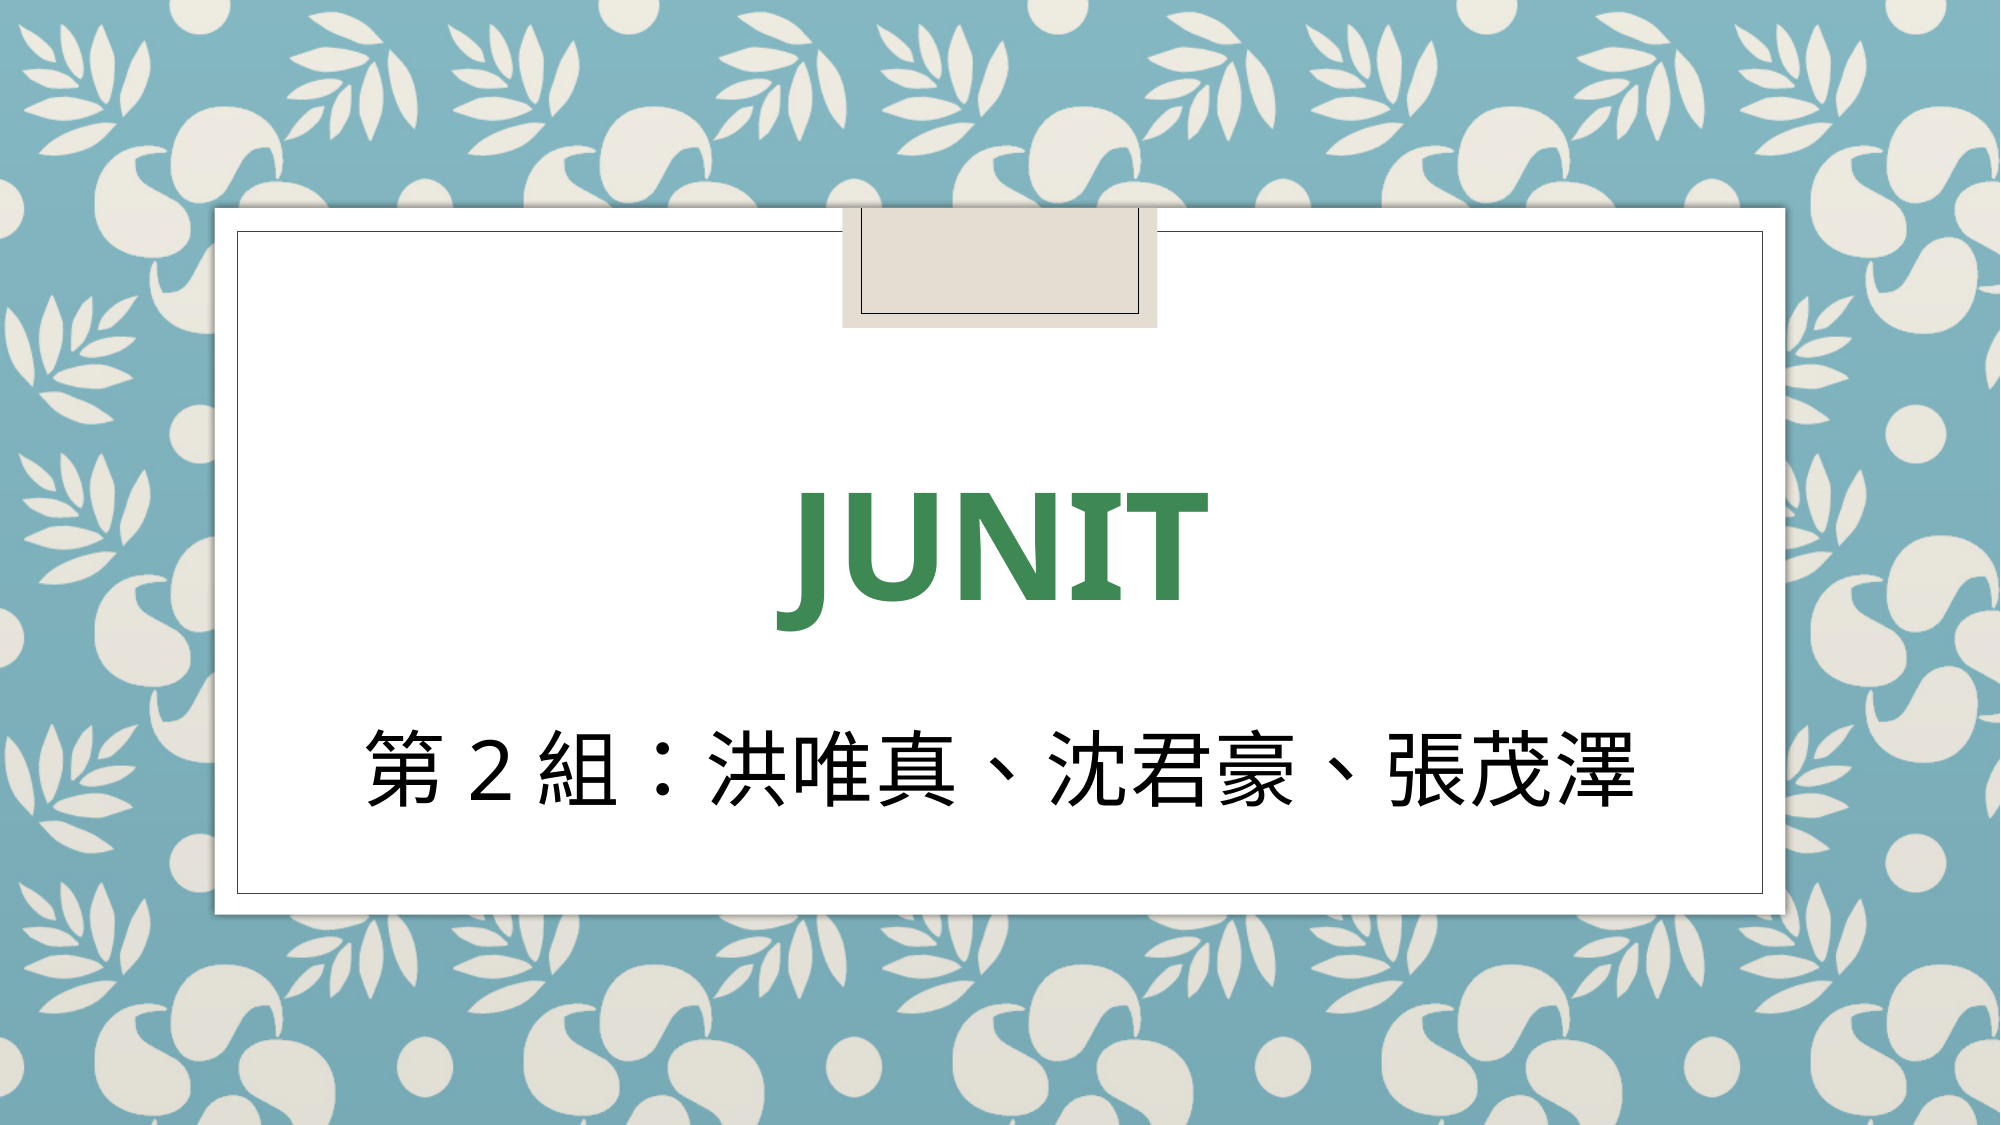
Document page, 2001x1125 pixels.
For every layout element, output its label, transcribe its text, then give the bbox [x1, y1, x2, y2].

title Junit [256, 343, 1744, 710]
subtitle 第2組：洪唯真、沈君豪、張茂澤 [256, 710, 1745, 844]
